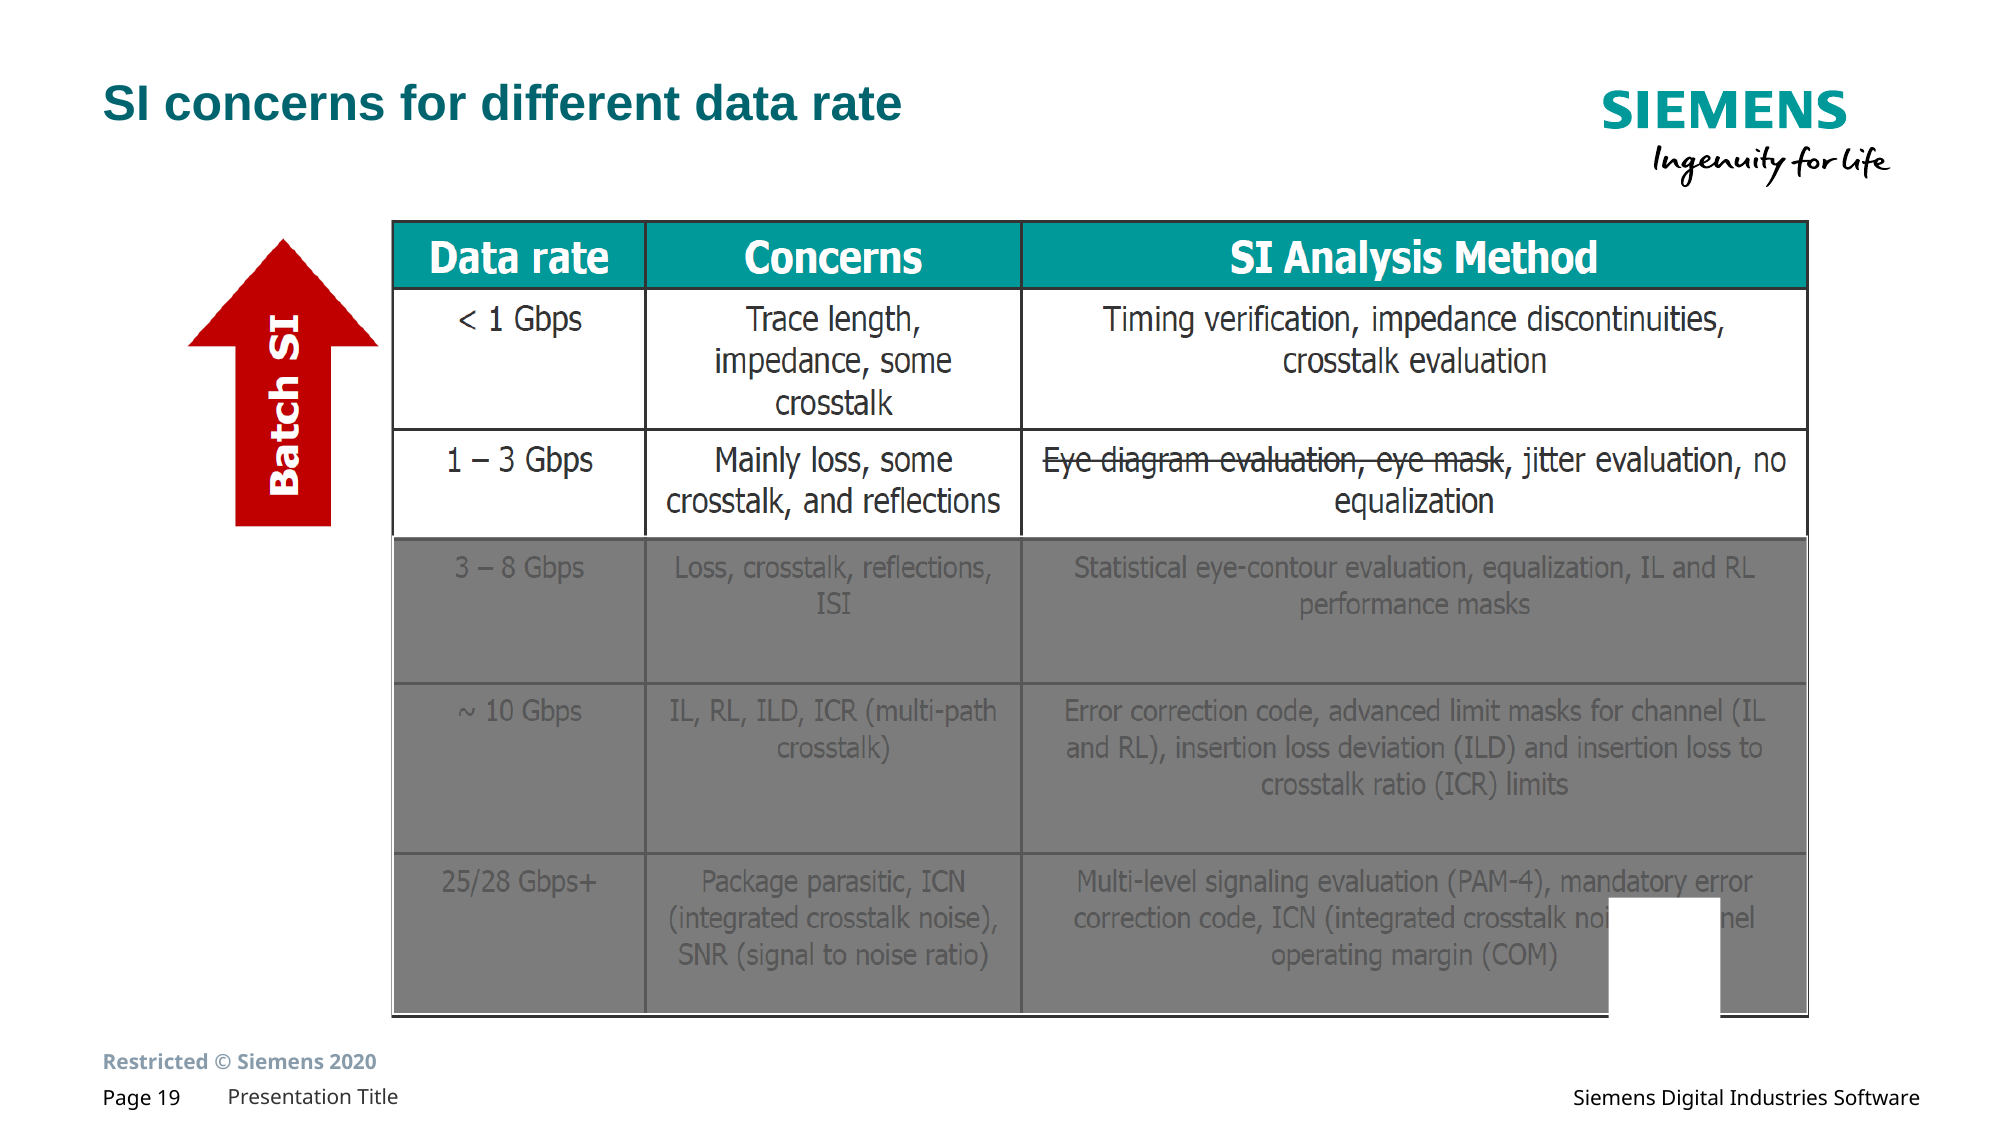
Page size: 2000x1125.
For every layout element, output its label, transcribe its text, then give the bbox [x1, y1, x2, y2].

title SI concerns for different data rate [0, 0, 2000, 198]
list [175, 197, 1824, 1031]
footer Presentation Title [212, 1076, 1201, 1109]
